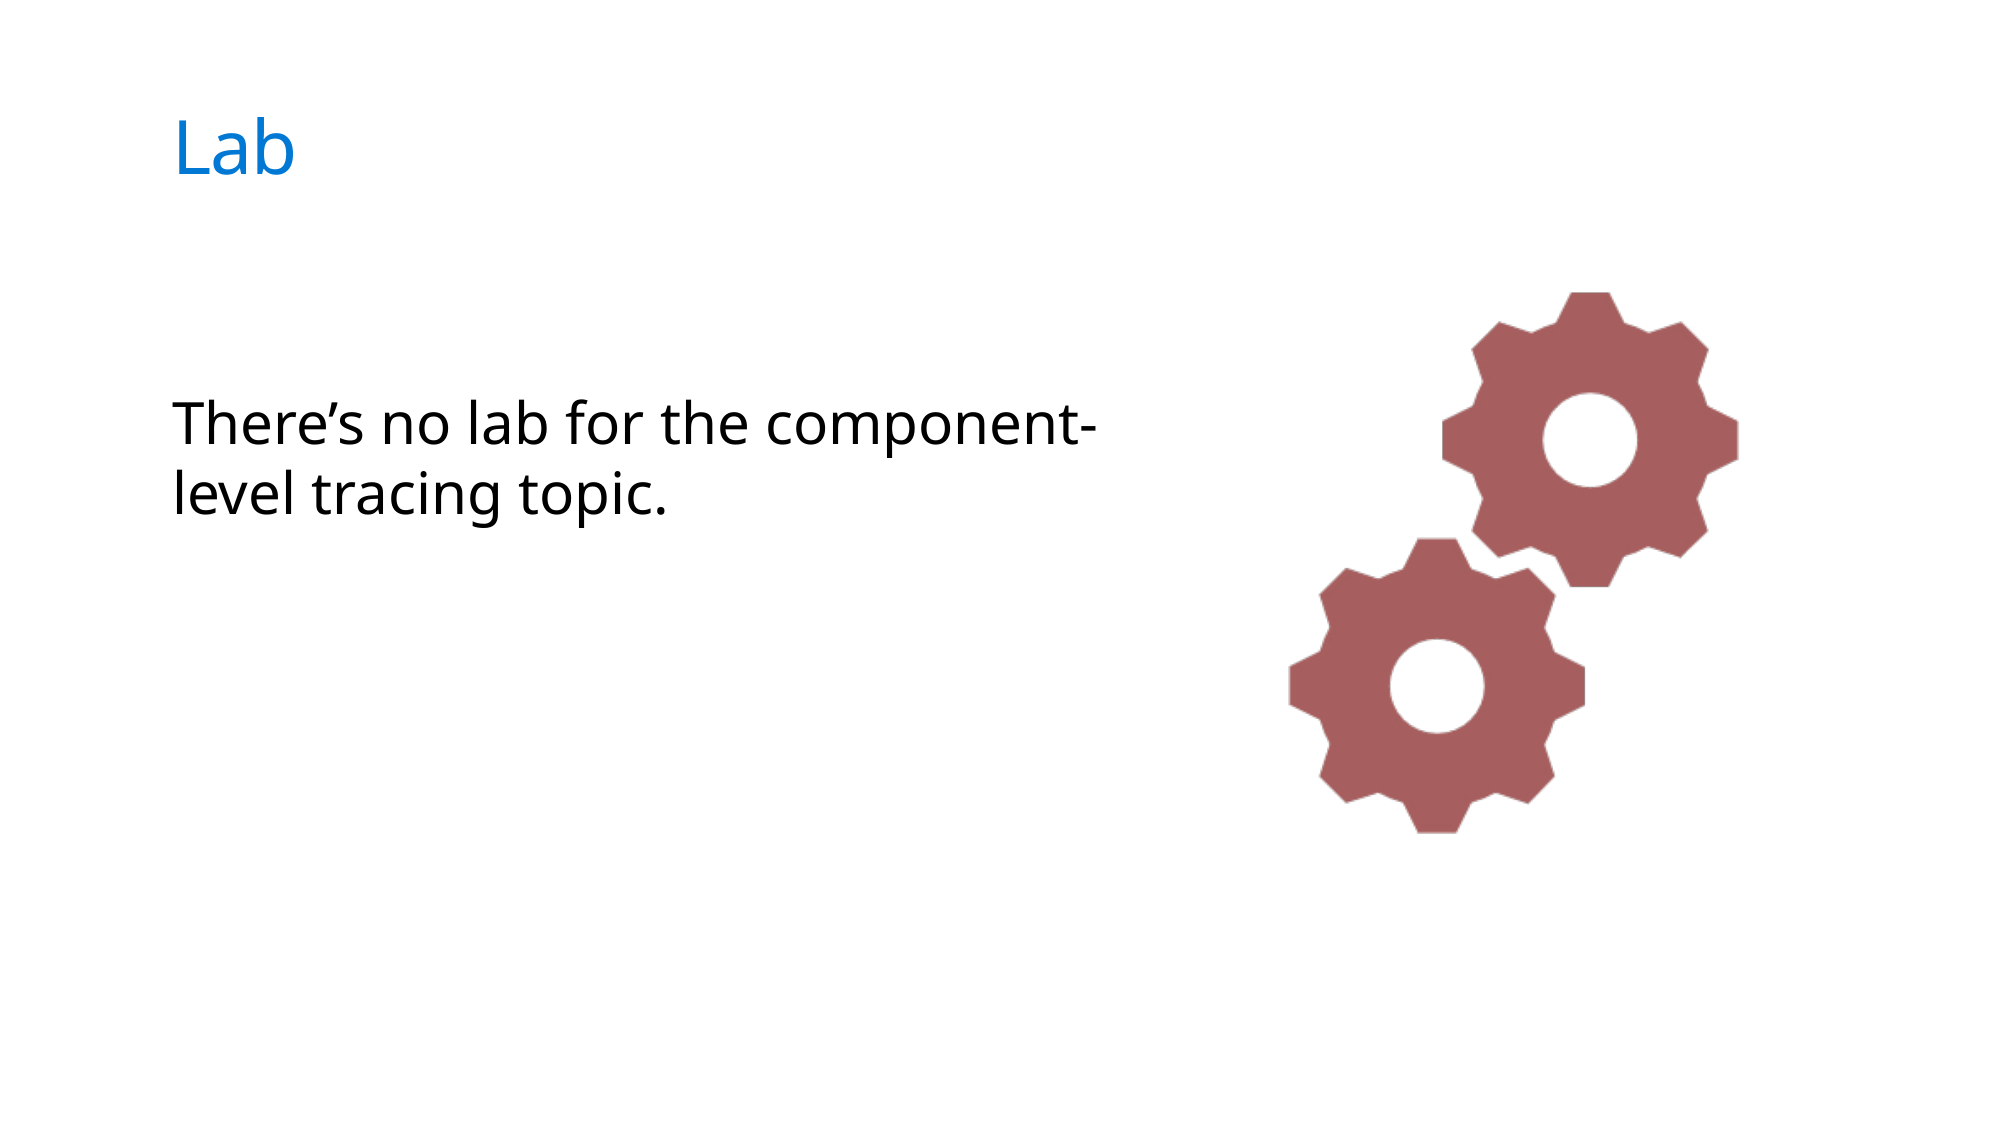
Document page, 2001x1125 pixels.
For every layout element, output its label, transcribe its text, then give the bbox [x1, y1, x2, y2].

title Lab [172, 99, 1085, 334]
picture [1189, 239, 1839, 889]
list There’s no lab for the component-level tracing topic. [172, 386, 1171, 1026]
